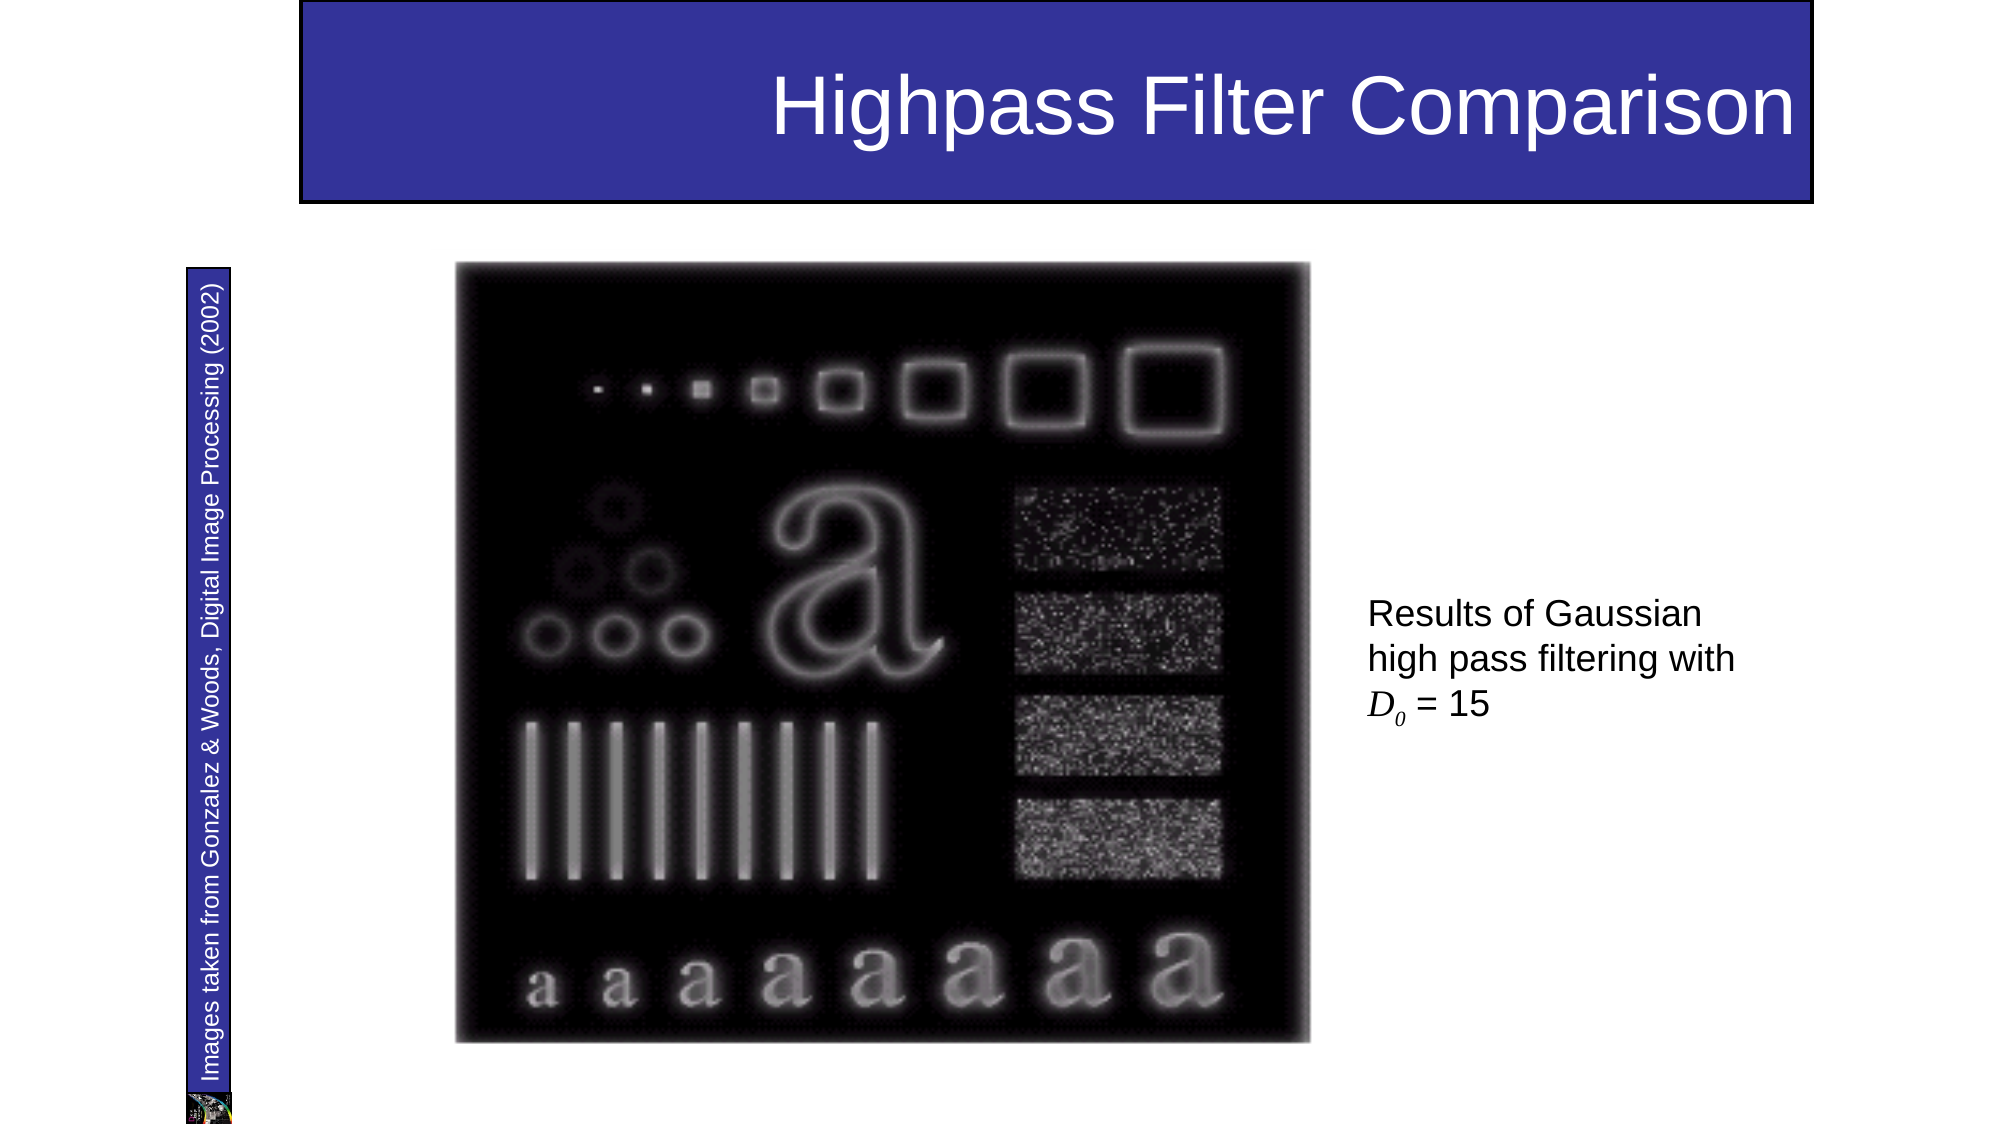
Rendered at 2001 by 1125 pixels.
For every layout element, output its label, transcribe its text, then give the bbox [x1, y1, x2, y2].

text_box Highpass Filter Comparison [300, 0, 1813, 202]
picture [431, 248, 1316, 1065]
text_box Results of Gaussian high pass filtering with D0 = 15 [1352, 581, 1795, 738]
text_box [186, 267, 232, 1124]
